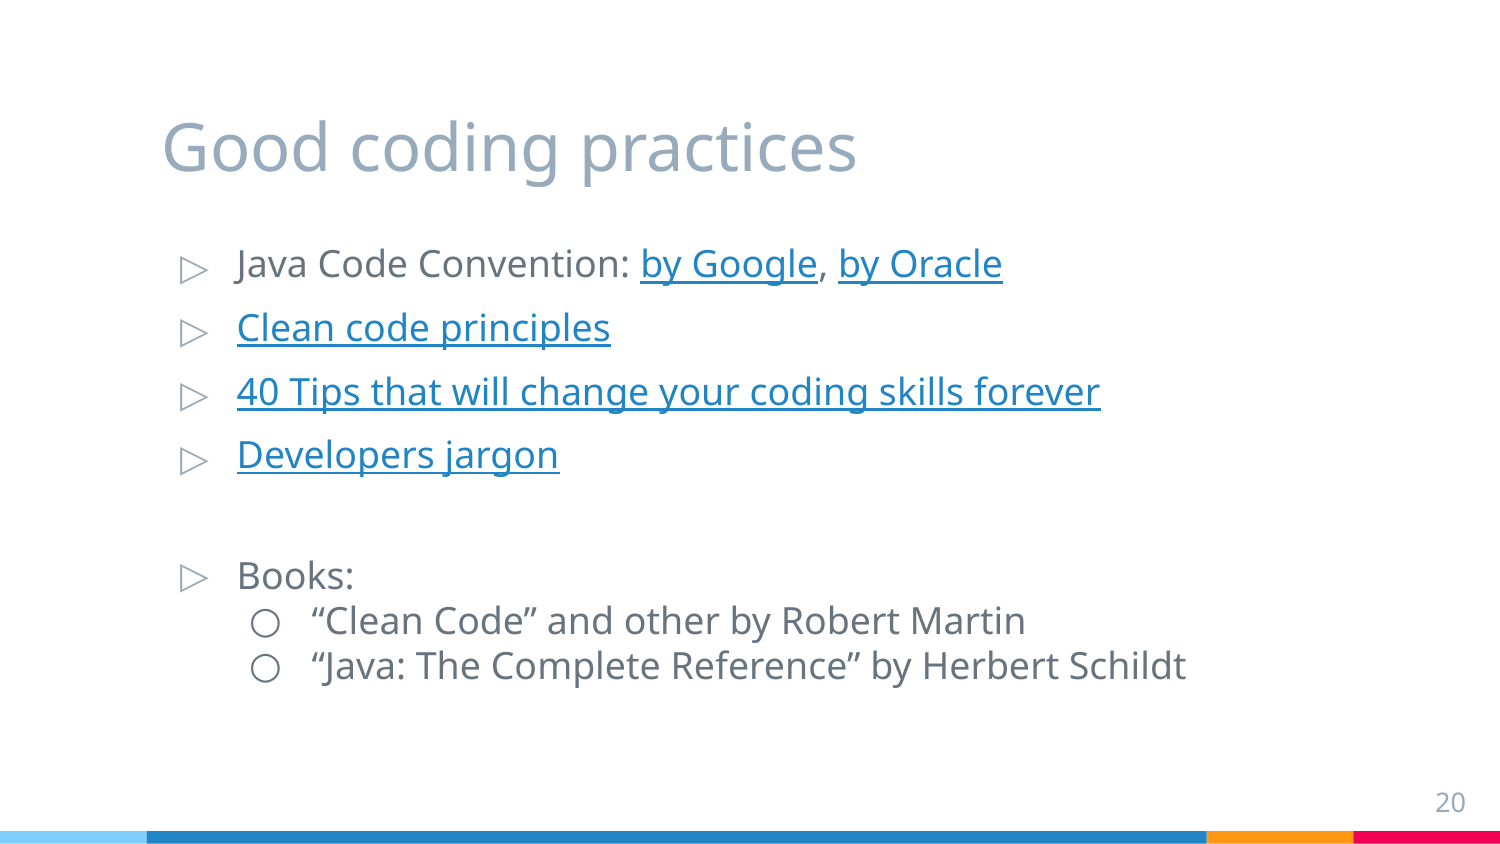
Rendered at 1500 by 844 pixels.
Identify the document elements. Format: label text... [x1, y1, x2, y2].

list Java Code Convention: by Google, by Oracle Clean code principles 40 Tips that will change your coding skills forever Developers jargon Books: “Clean Code” and other by Robert Martin “Java: The Complete Reference” by Herbert Schildt [146, 225, 1482, 809]
title Good coding practices [146, 58, 1207, 200]
slide_number 20 [1391, 770, 1482, 822]
